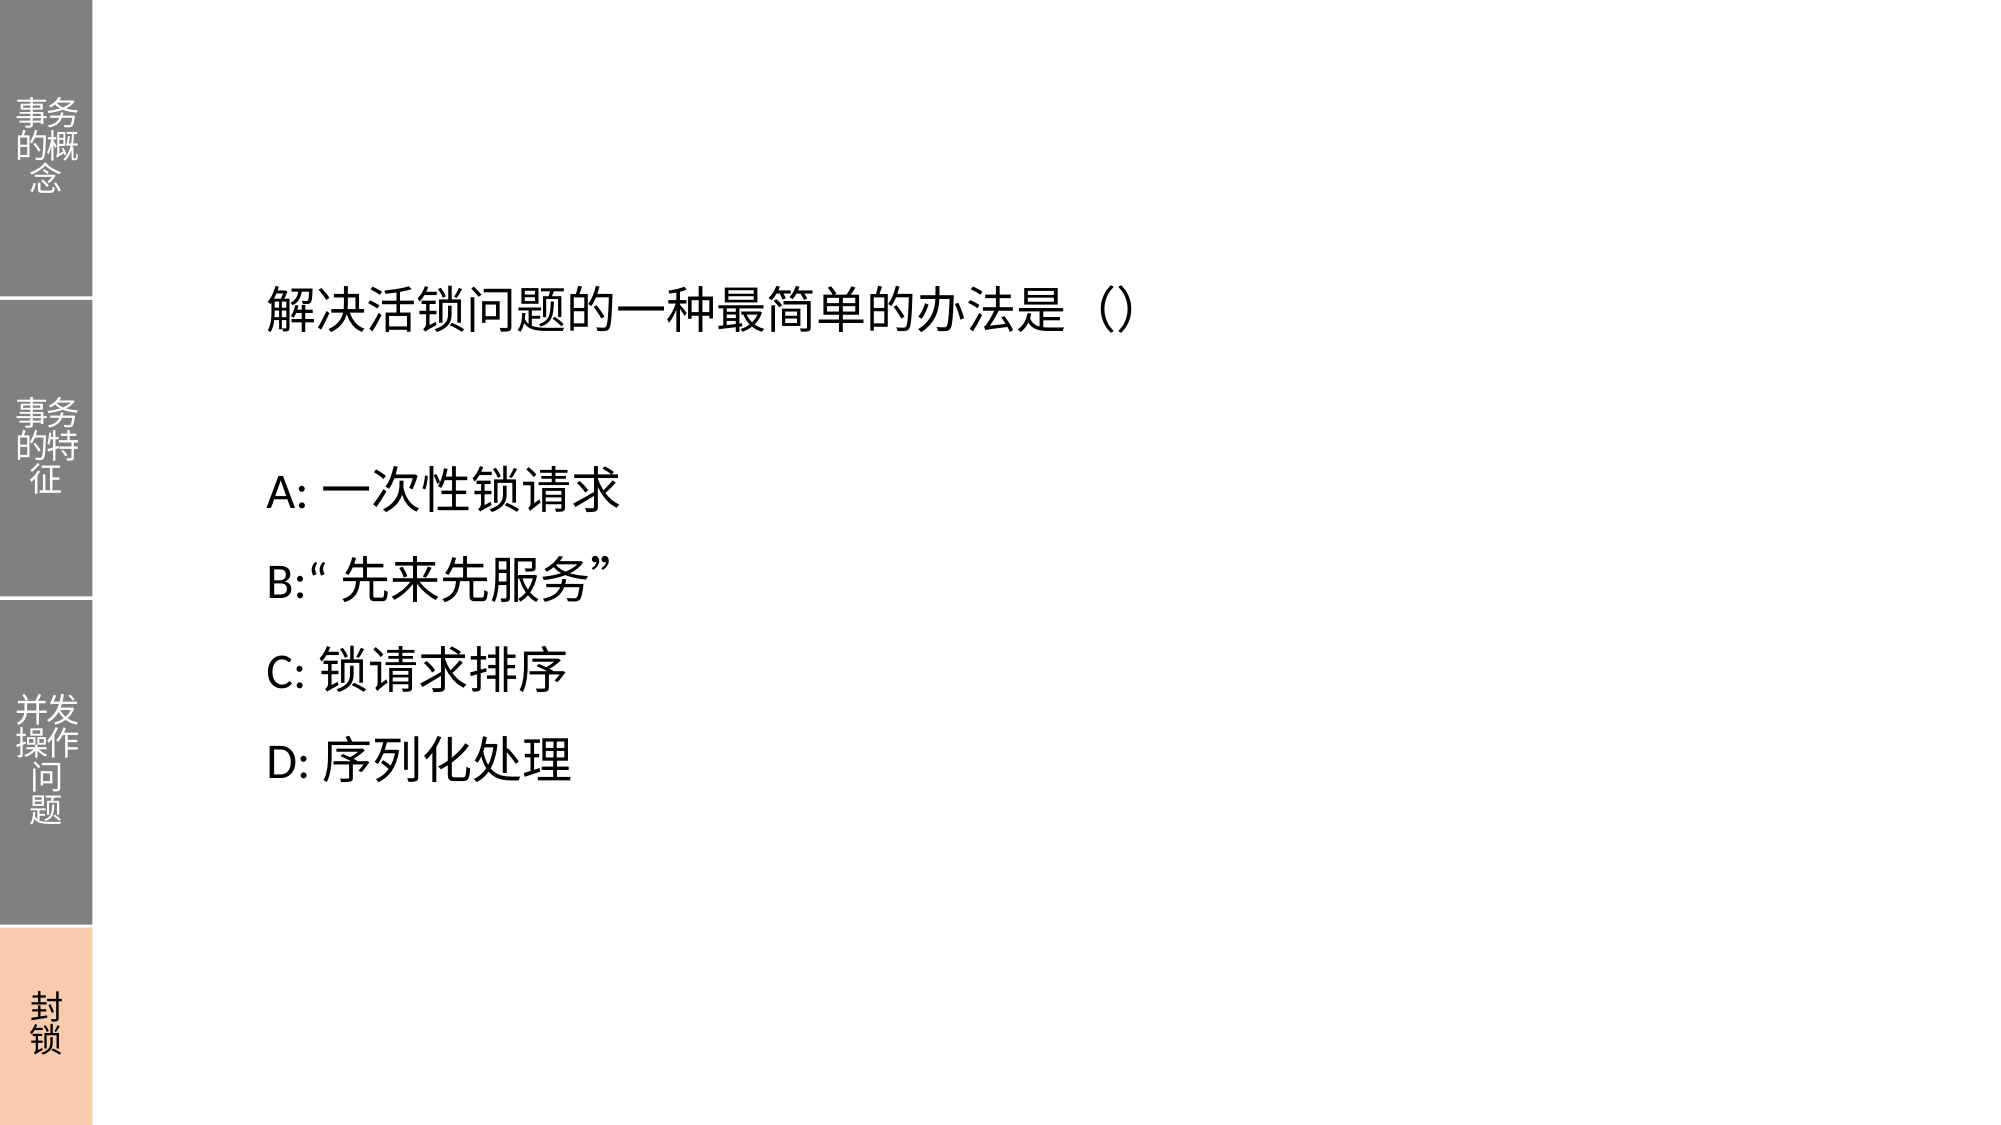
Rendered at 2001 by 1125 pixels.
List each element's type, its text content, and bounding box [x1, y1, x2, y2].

text_box 解决活锁问题的一种最简单的办法是（） A:一次性锁请求 B:“先来先服务” C:锁请求排序 D:序列化处理 [251, 241, 1500, 796]
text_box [0, 0, 93, 1125]
